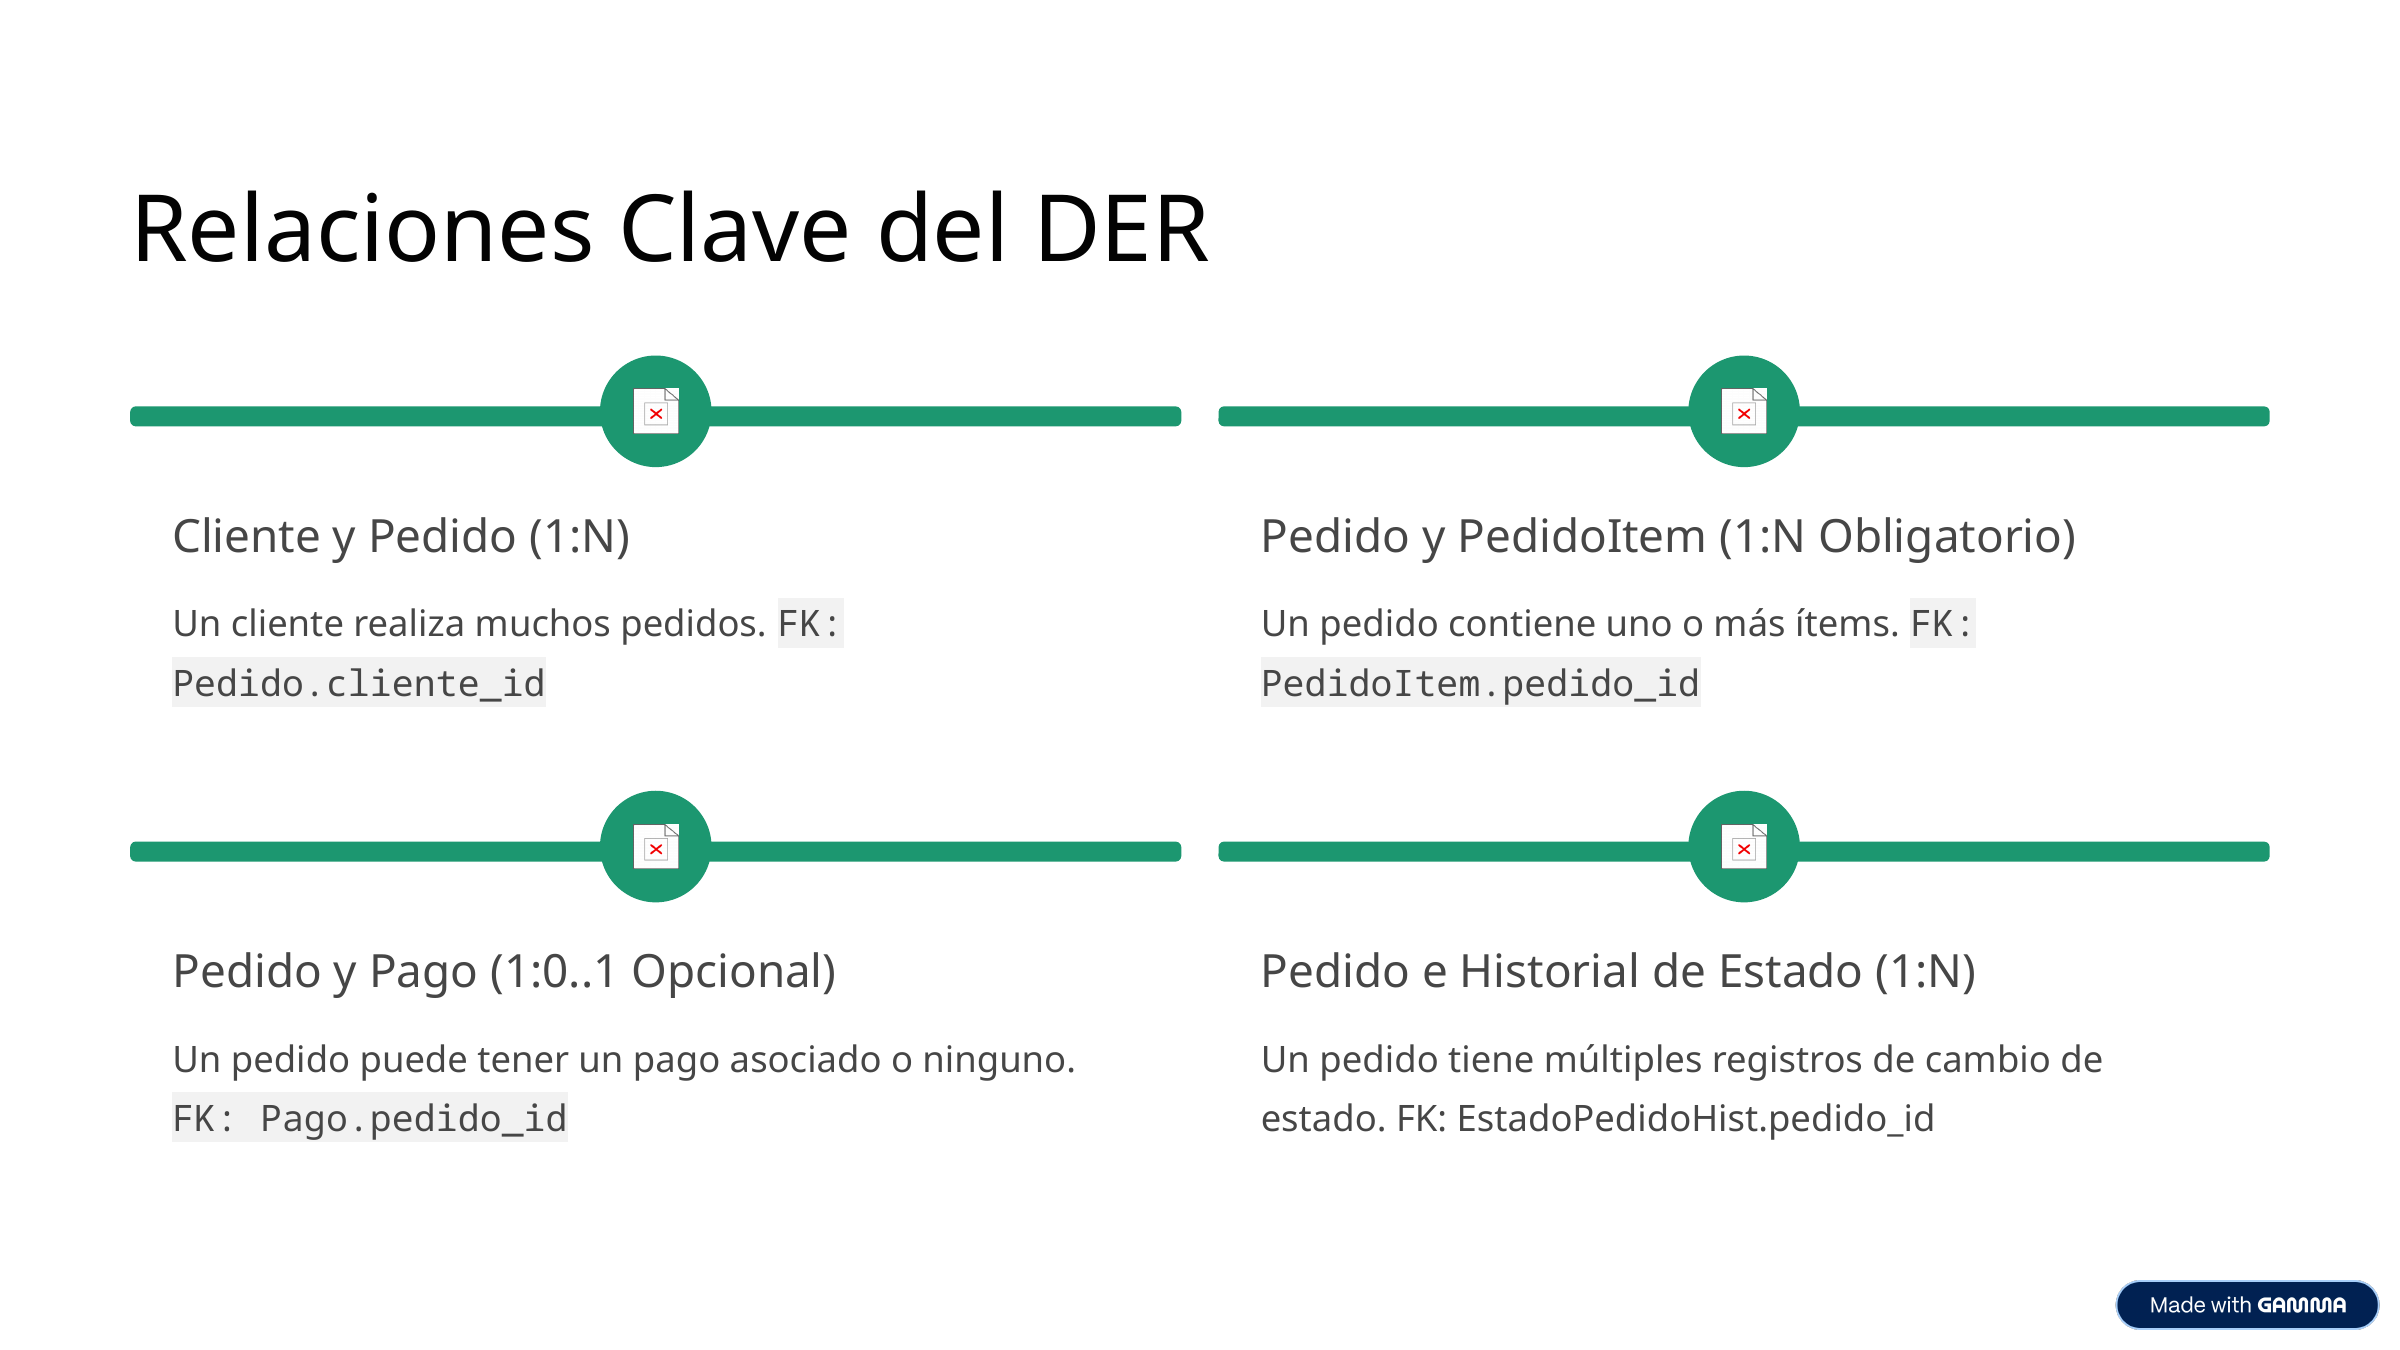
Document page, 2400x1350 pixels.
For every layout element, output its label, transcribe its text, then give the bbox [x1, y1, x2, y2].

text_box [130, 426, 1182, 754]
text_box [710, 841, 1182, 862]
text_box Pedido y Pago (1:0..1 Opcional) [172, 939, 841, 998]
text_box [130, 841, 601, 862]
text_box Un pedido tiene múltiples registros de cambio de estado. FK: EstadoPedidoHist.pedido_id [1260, 1020, 2228, 1139]
text_box Un pedido puede tener un pago asociado o ninguno. FK: Pago.pedido_id [172, 1020, 1140, 1143]
text_box [1218, 406, 1690, 427]
text_box [1798, 406, 2270, 427]
picture [633, 388, 679, 434]
text_box [599, 790, 712, 903]
text_box [1218, 861, 2270, 1186]
text_box Un cliente realiza muchos pedidos. FK: Pedido.cliente_id [172, 584, 1140, 712]
text_box [1688, 355, 1800, 468]
text_box [710, 406, 1182, 427]
picture [2106, 1271, 2389, 1339]
text_box Relaciones Clave del DER [130, 164, 1245, 282]
text_box [1799, 841, 2270, 862]
picture [1721, 824, 1767, 869]
text_box [599, 355, 712, 468]
text_box [1218, 426, 2270, 754]
text_box Pedido y PedidoItem (1:N Obligatorio) [1260, 504, 2091, 563]
text_box Pedido e Historial de Estado (1:N) [1260, 939, 1995, 998]
text_box Un pedido contiene uno o más ítems. FK: PedidoItem.pedido_id [1260, 584, 2228, 712]
text_box [1688, 790, 1800, 903]
text_box [1218, 841, 1690, 862]
text_box [130, 406, 601, 427]
text_box Cliente y Pedido (1:N) [172, 504, 647, 563]
picture [1721, 388, 1767, 434]
text_box [130, 861, 1182, 1186]
picture [633, 824, 679, 869]
